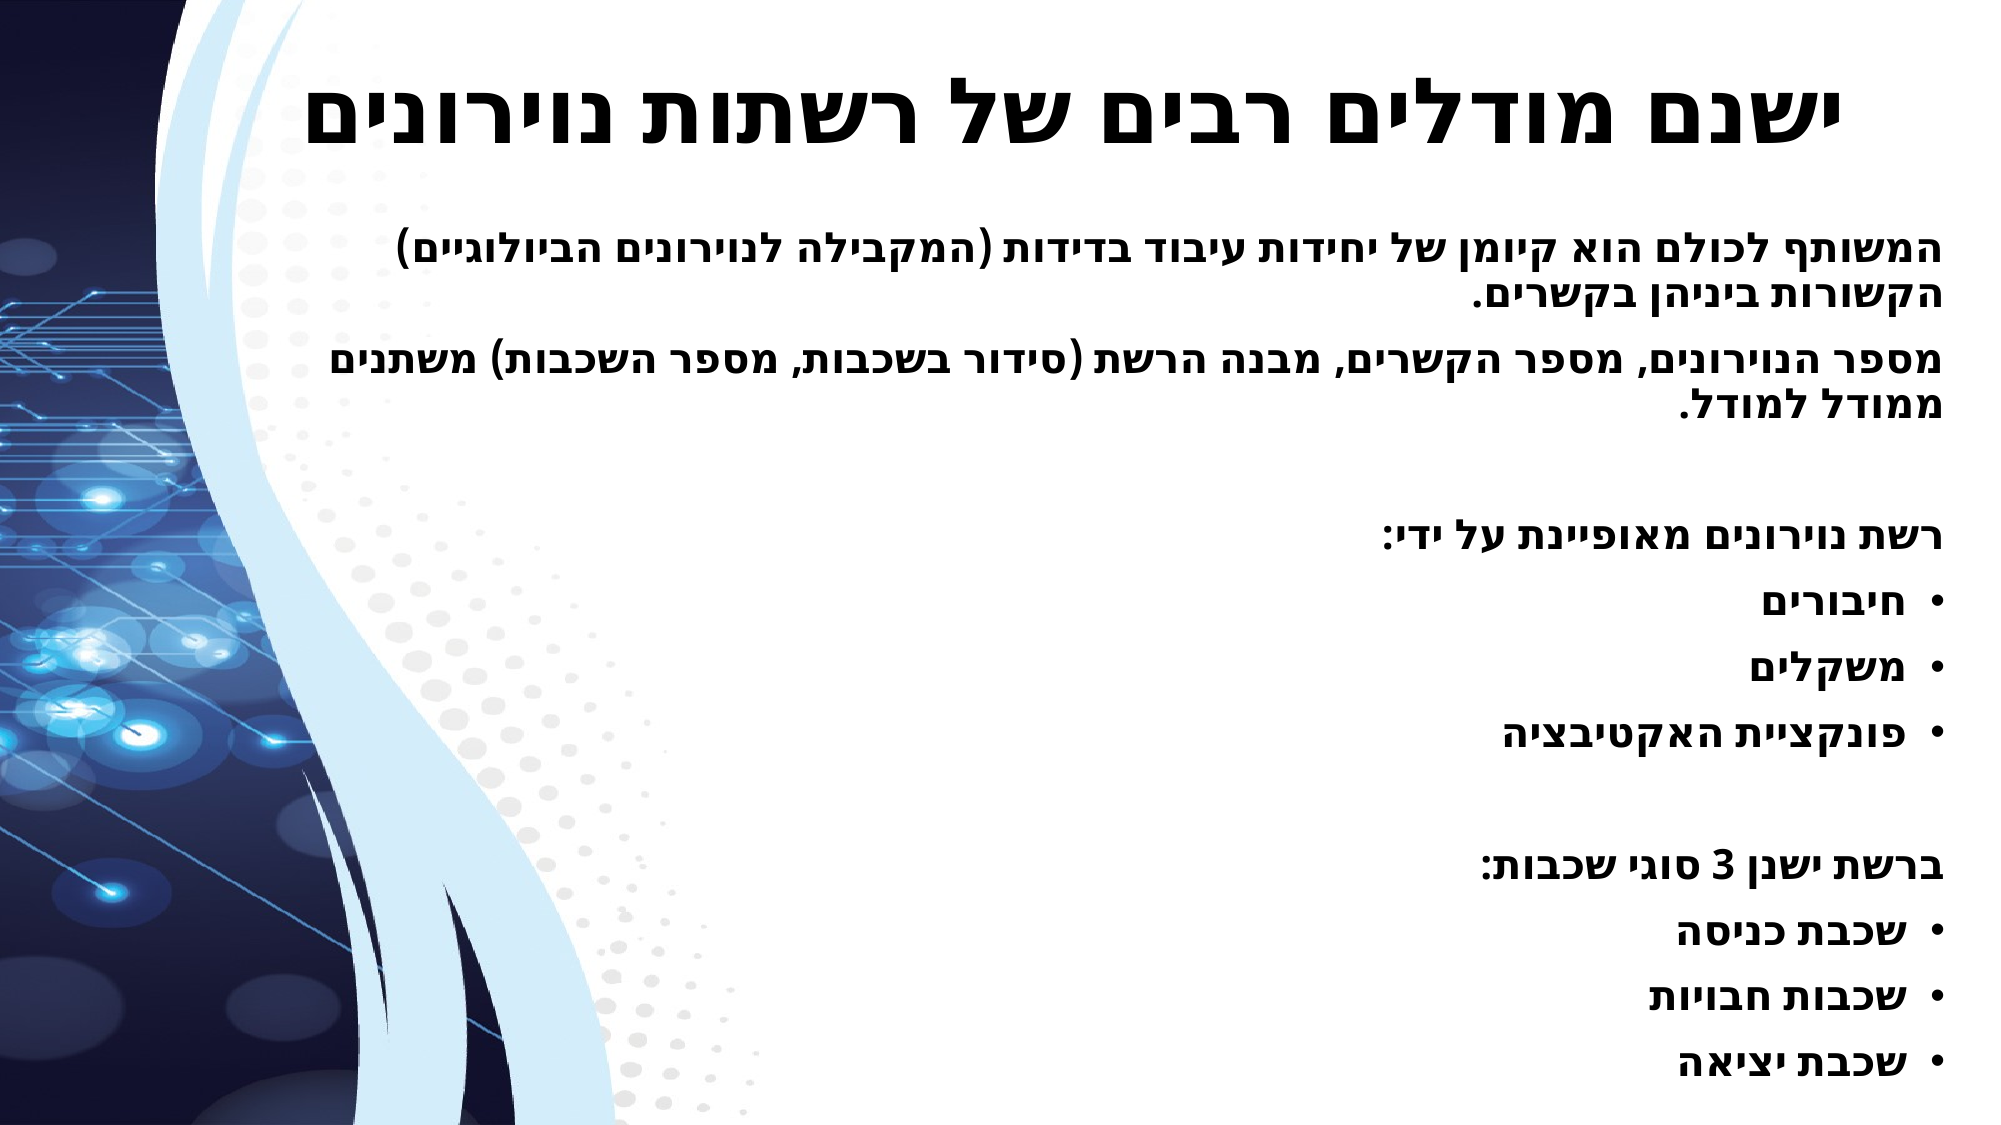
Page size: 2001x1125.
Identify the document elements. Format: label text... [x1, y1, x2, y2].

picture [0, 0, 2001, 1125]
title ישנם מודלים רבים של רשתות נוירונים [137, 59, 1863, 278]
list המשותף לכולם הוא קיומן של יחידות עיבוד בדידות (המקבילה לנוירונים הביולוגיים) הקשורות ביניהן בקשרים. מספר הנוירונים, מספר הקשרים, מבנה הרשת (סידור בשכבות, מספר השכבות) משתנים ממודל למודל. רשת נוירונים מאופיינת על ידי: חיבורים משקלים פונקציית האקטיבציה ברשת ישנן 3 סוגי שכבות: שכבת כניסה שכבות חבויות שכבת יציאה [234, 218, 1960, 1108]
